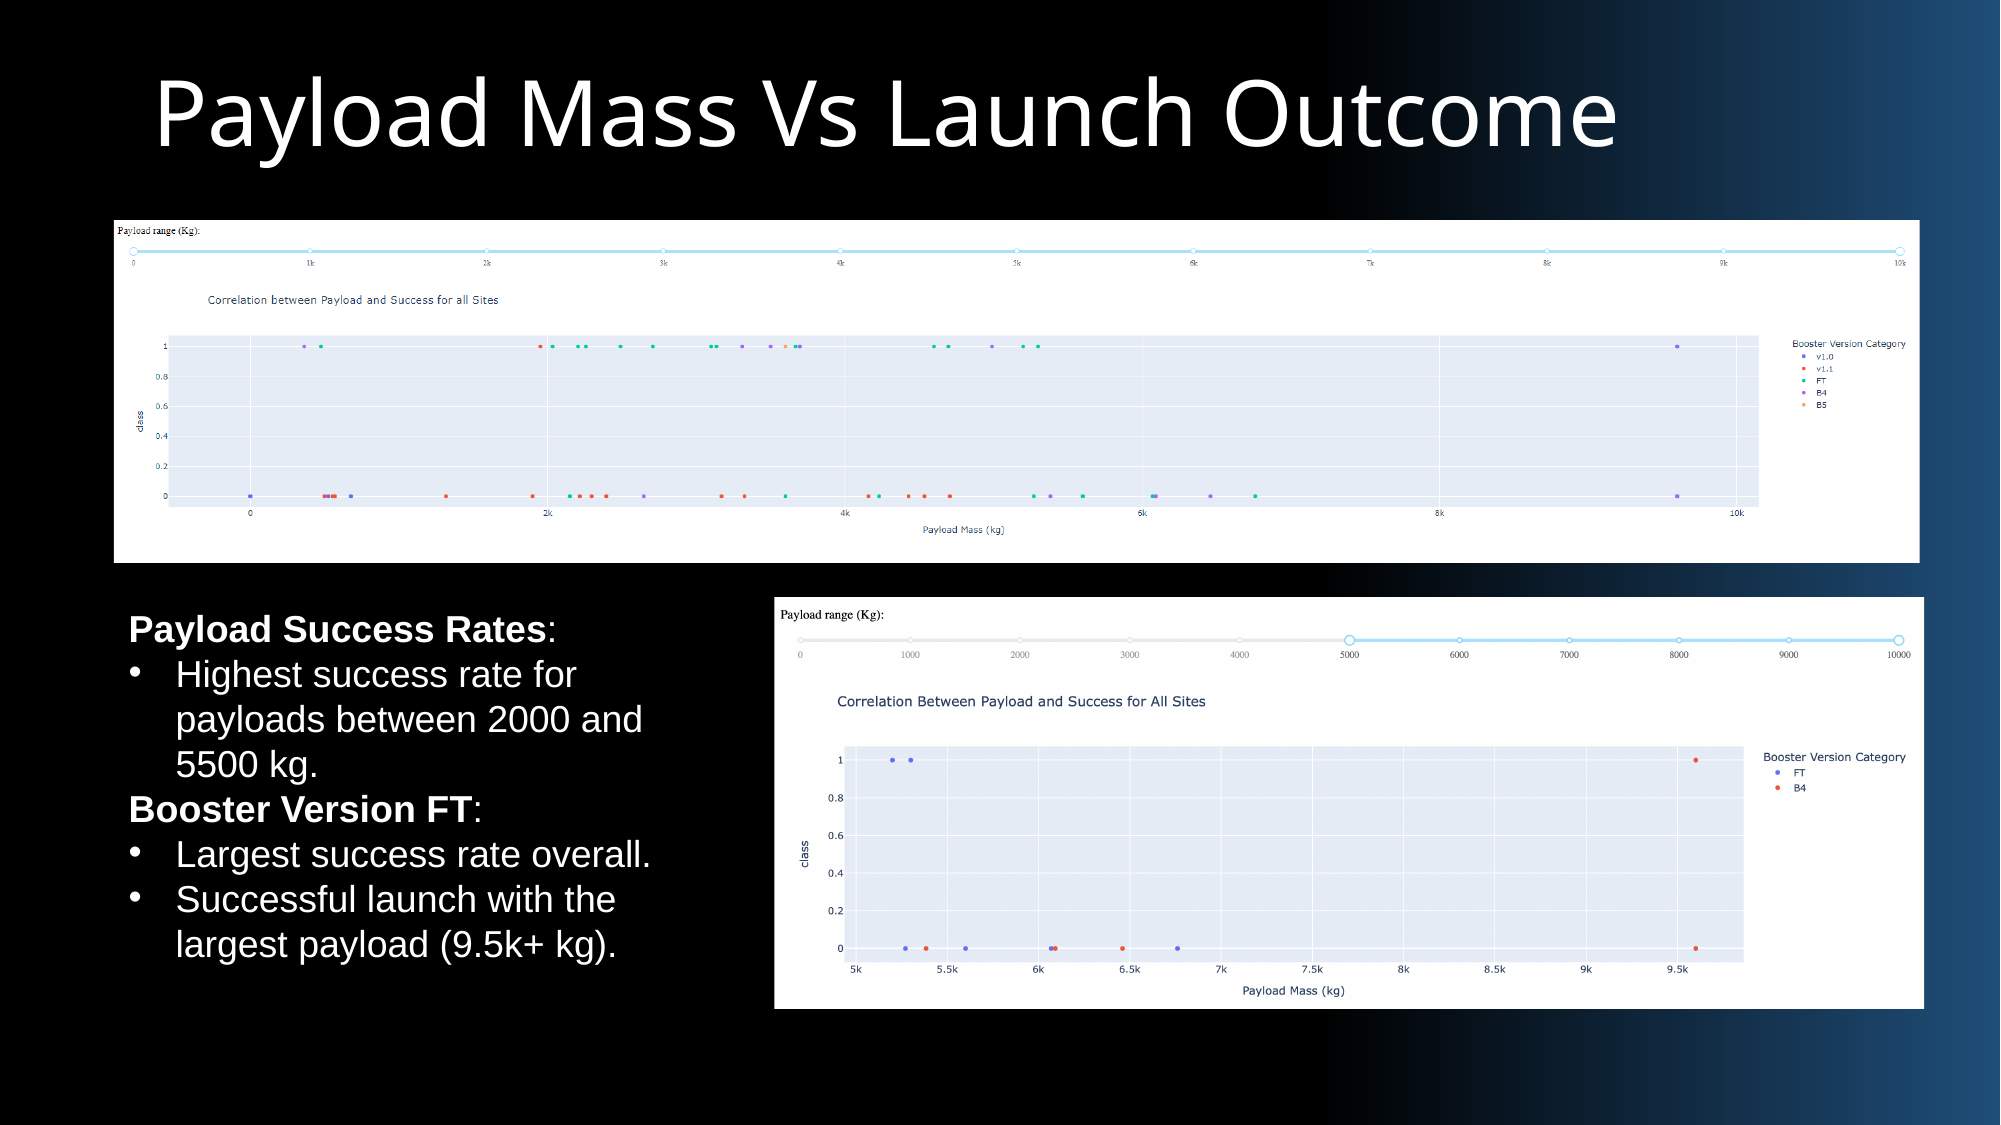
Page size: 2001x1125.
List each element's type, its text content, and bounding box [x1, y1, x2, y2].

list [113, 220, 1920, 563]
text_box Payload Success Rates: Highest success rate for payloads between 2000 and 5500 kg. Booster Version FT: Largest success rate overall. Successful launch with the largest payload (9.5k+ kg). [113, 597, 731, 1017]
title Payload Mass Vs Launch Outcome [137, 59, 1863, 220]
picture [774, 597, 1925, 1009]
